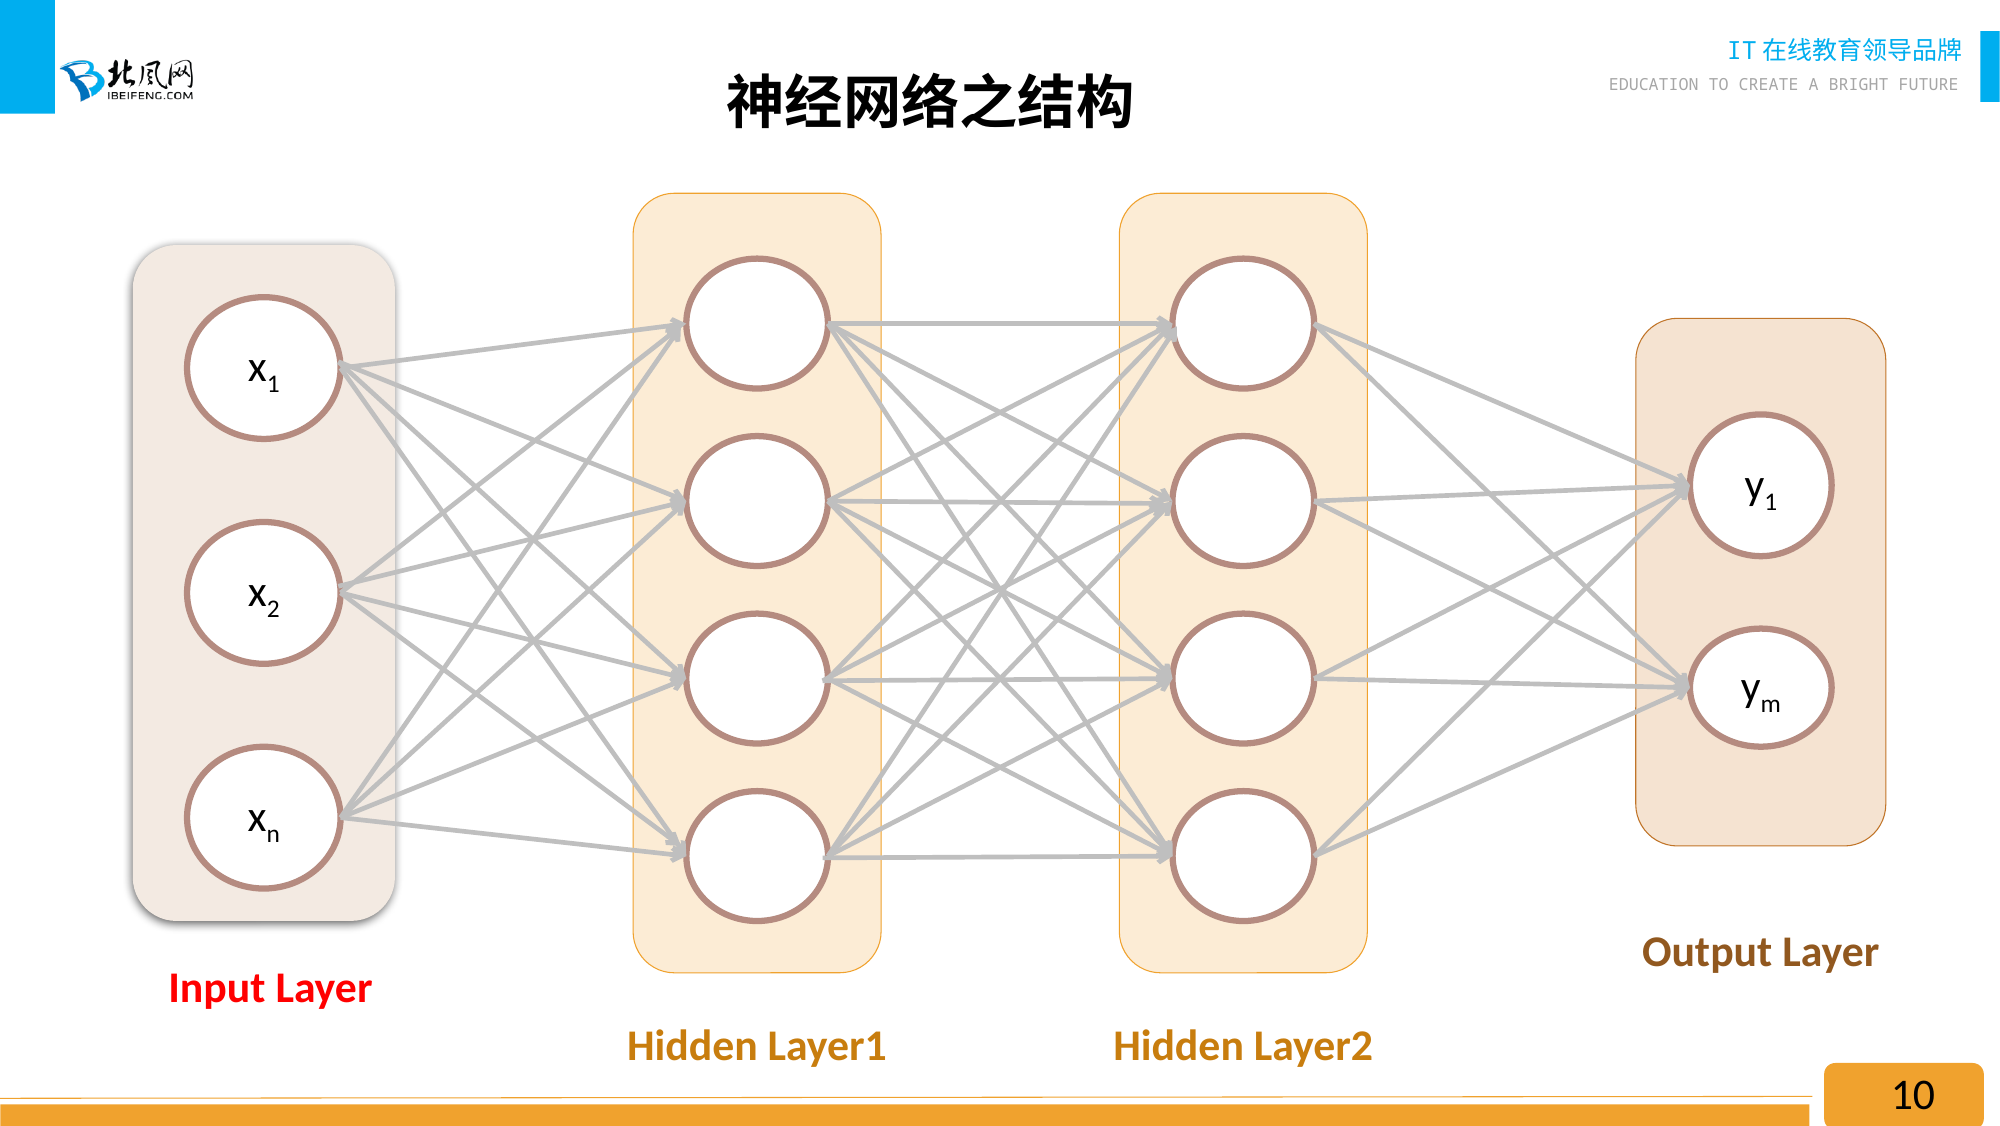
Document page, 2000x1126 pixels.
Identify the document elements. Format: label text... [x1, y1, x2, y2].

text_box Hidden Layer2 [1087, 995, 1400, 1092]
text_box Hidden Layer1 [600, 995, 914, 1092]
picture [56, 54, 198, 103]
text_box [1314, 501, 1690, 678]
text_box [633, 193, 882, 973]
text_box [1314, 323, 1690, 501]
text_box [340, 326, 687, 856]
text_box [1314, 687, 1690, 857]
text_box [1119, 193, 1368, 973]
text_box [1314, 678, 1690, 687]
text_box Input Layer [131, 936, 410, 1034]
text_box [1635, 318, 1886, 846]
text_box Output Layer [1604, 900, 1918, 998]
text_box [132, 244, 395, 921]
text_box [822, 326, 1177, 858]
title 神经网络之结构 [255, 42, 1606, 167]
